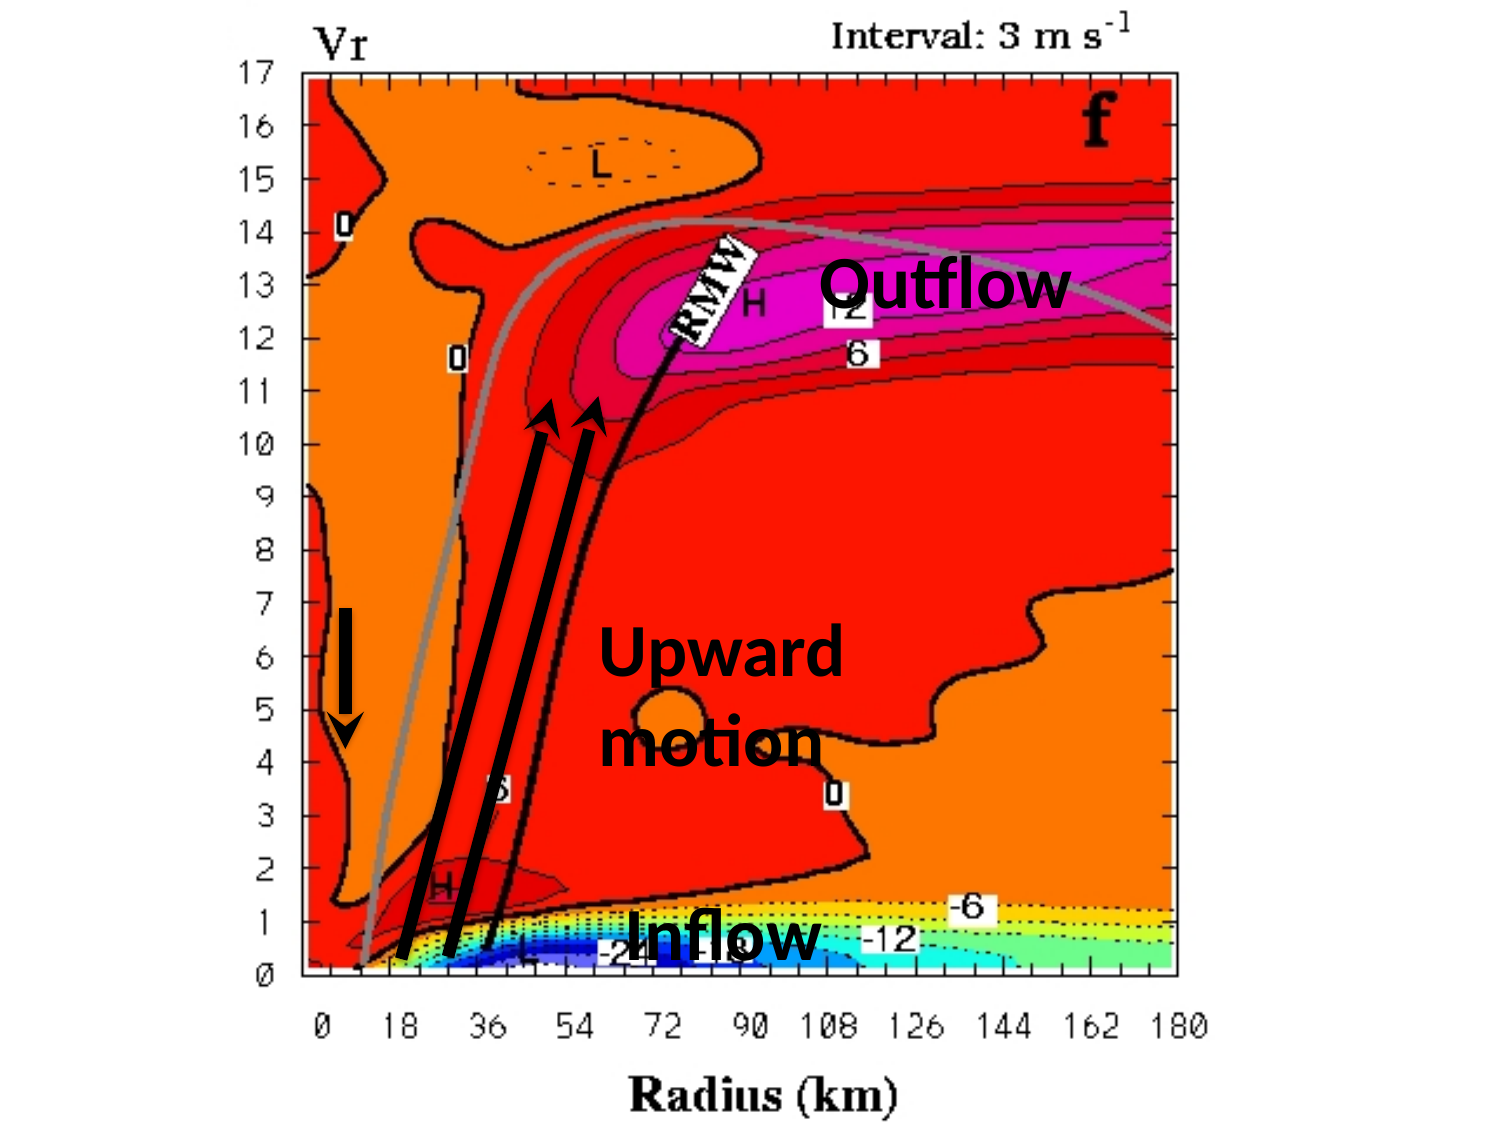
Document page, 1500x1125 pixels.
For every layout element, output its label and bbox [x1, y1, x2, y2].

picture [224, 0, 1276, 1125]
text_box [400, 398, 443, 960]
text_box [447, 395, 599, 957]
